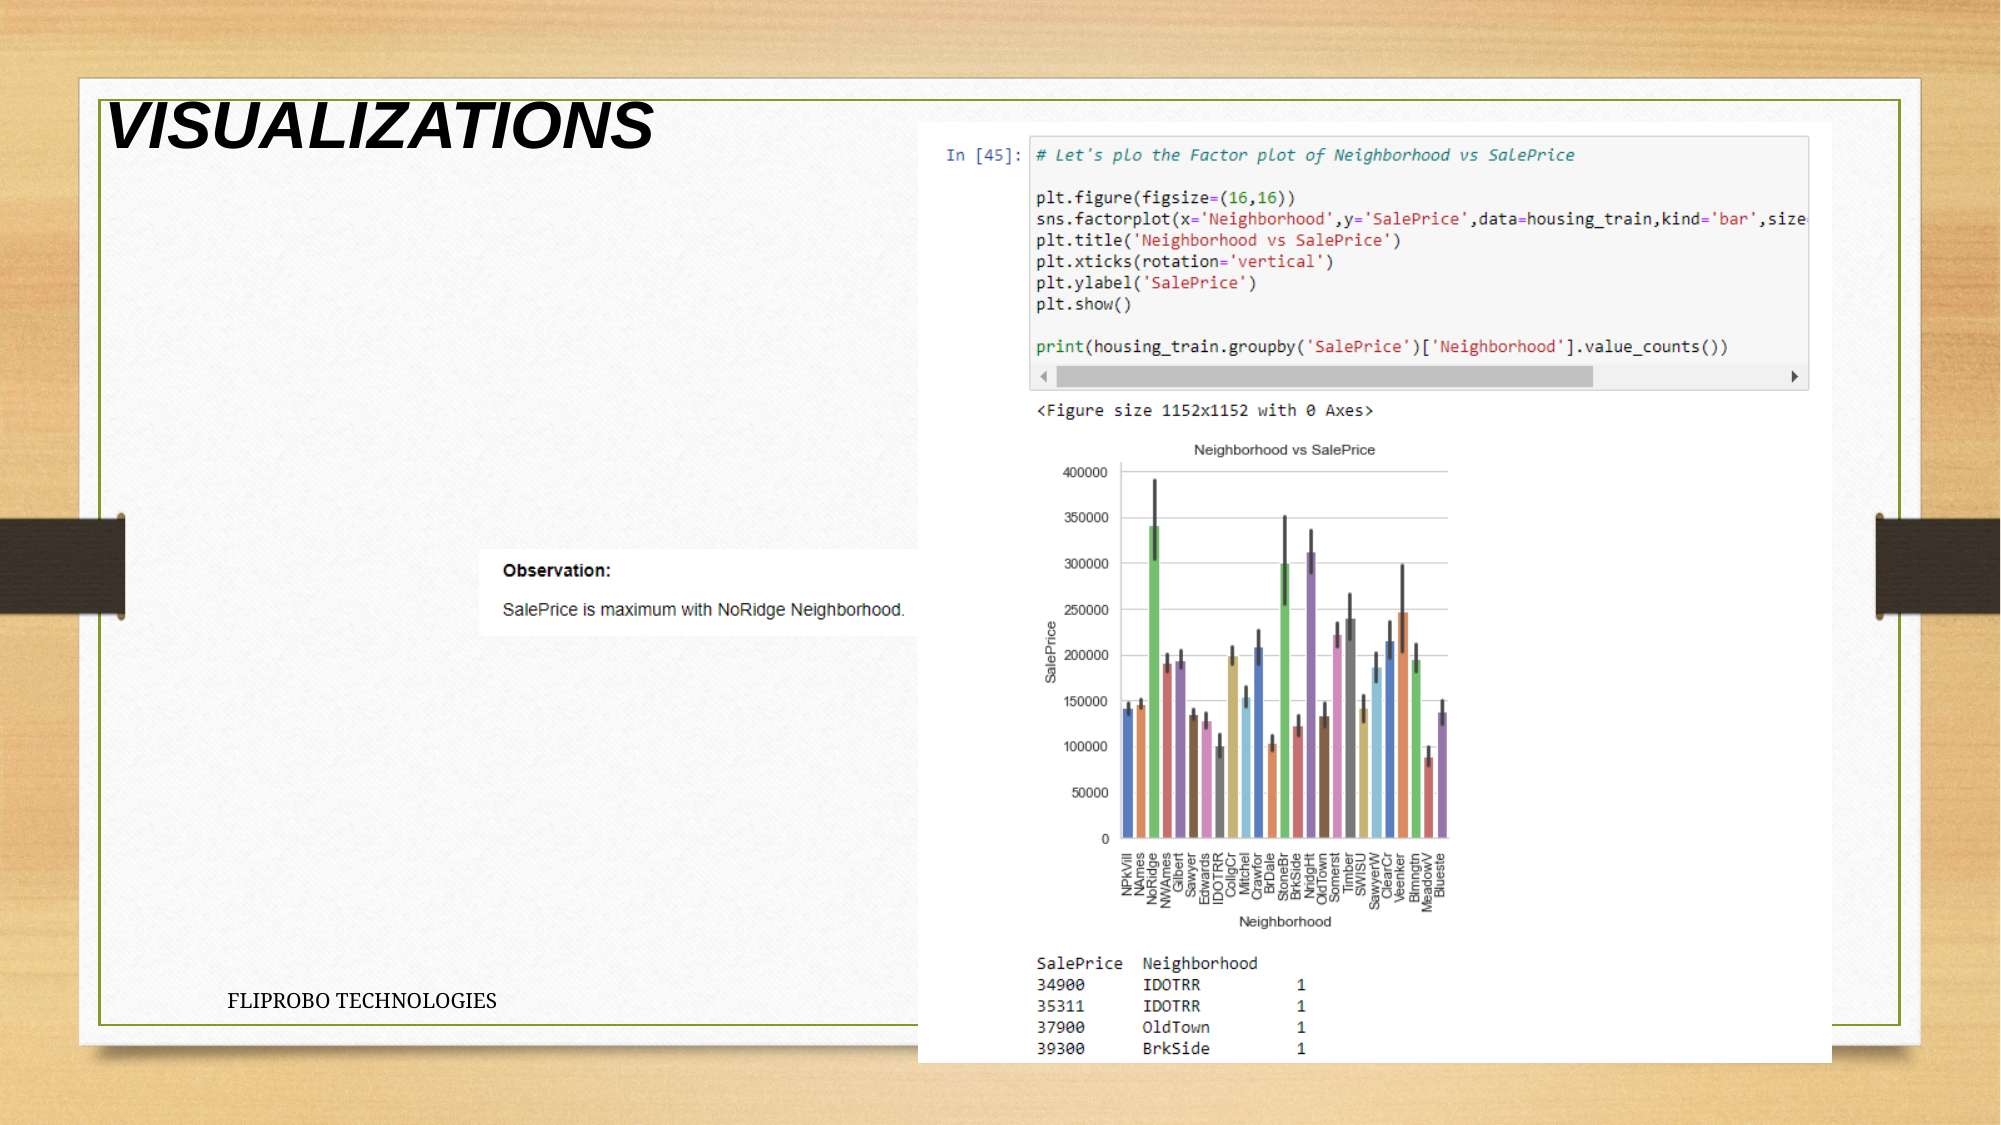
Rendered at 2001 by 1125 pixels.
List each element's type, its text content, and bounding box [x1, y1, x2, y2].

text_box VISUALIZATIONS [89, 74, 1673, 170]
picture [0, 0, 2001, 1125]
footer FLIPROBO TECHNOLOGIES [212, 979, 917, 1025]
